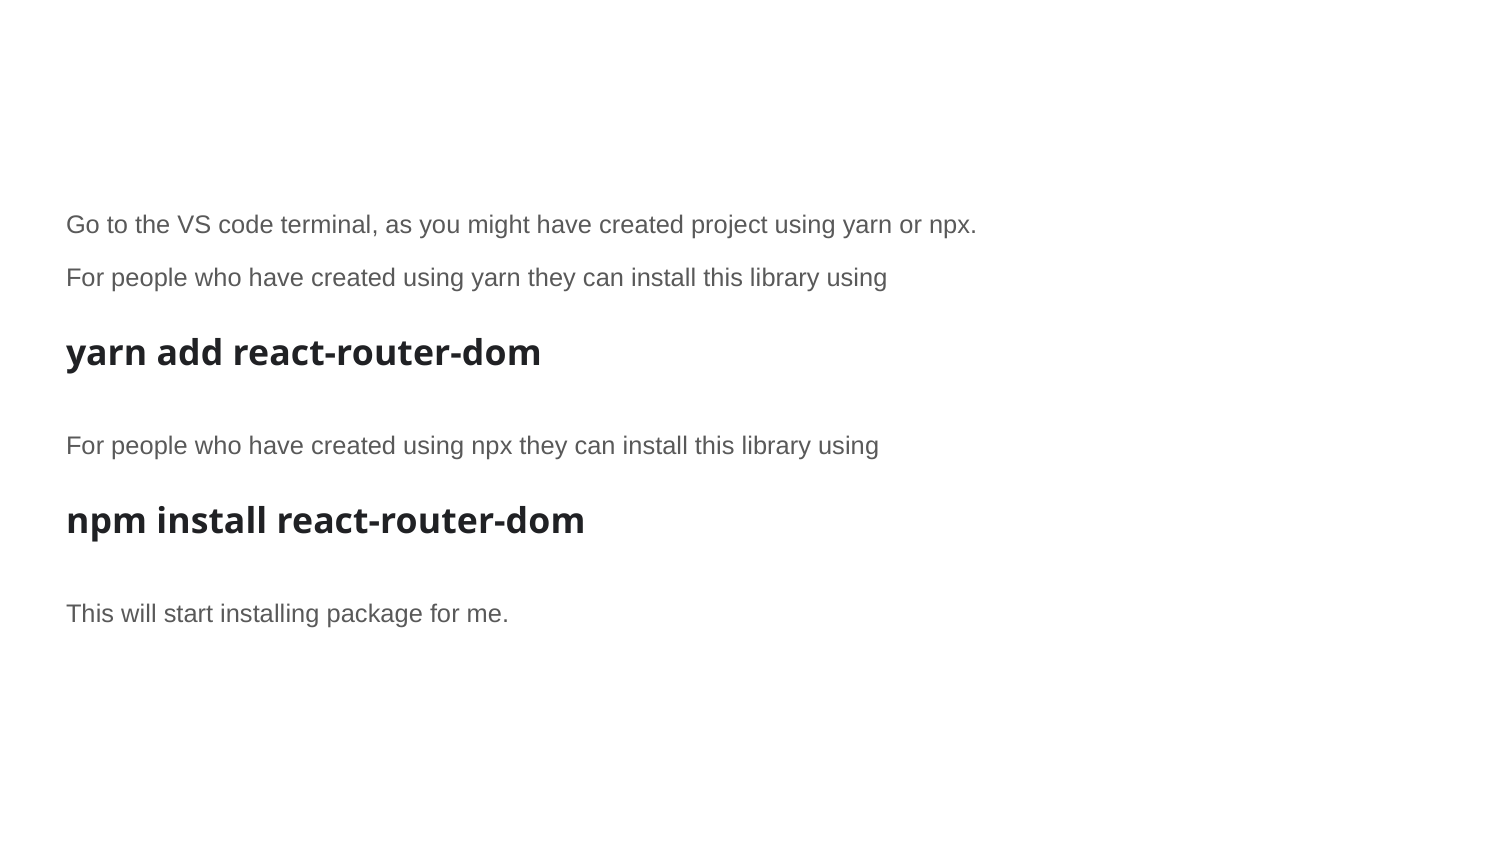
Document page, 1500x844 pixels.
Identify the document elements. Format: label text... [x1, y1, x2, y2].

list Go to the VS code terminal, as you might have created project using yarn or npx. For people who have created using yarn they can install this library using yarn add react-router-dom For people who have created using npx they can install this library using npm install react-router-dom This will start installing package for me. [51, 189, 1449, 750]
